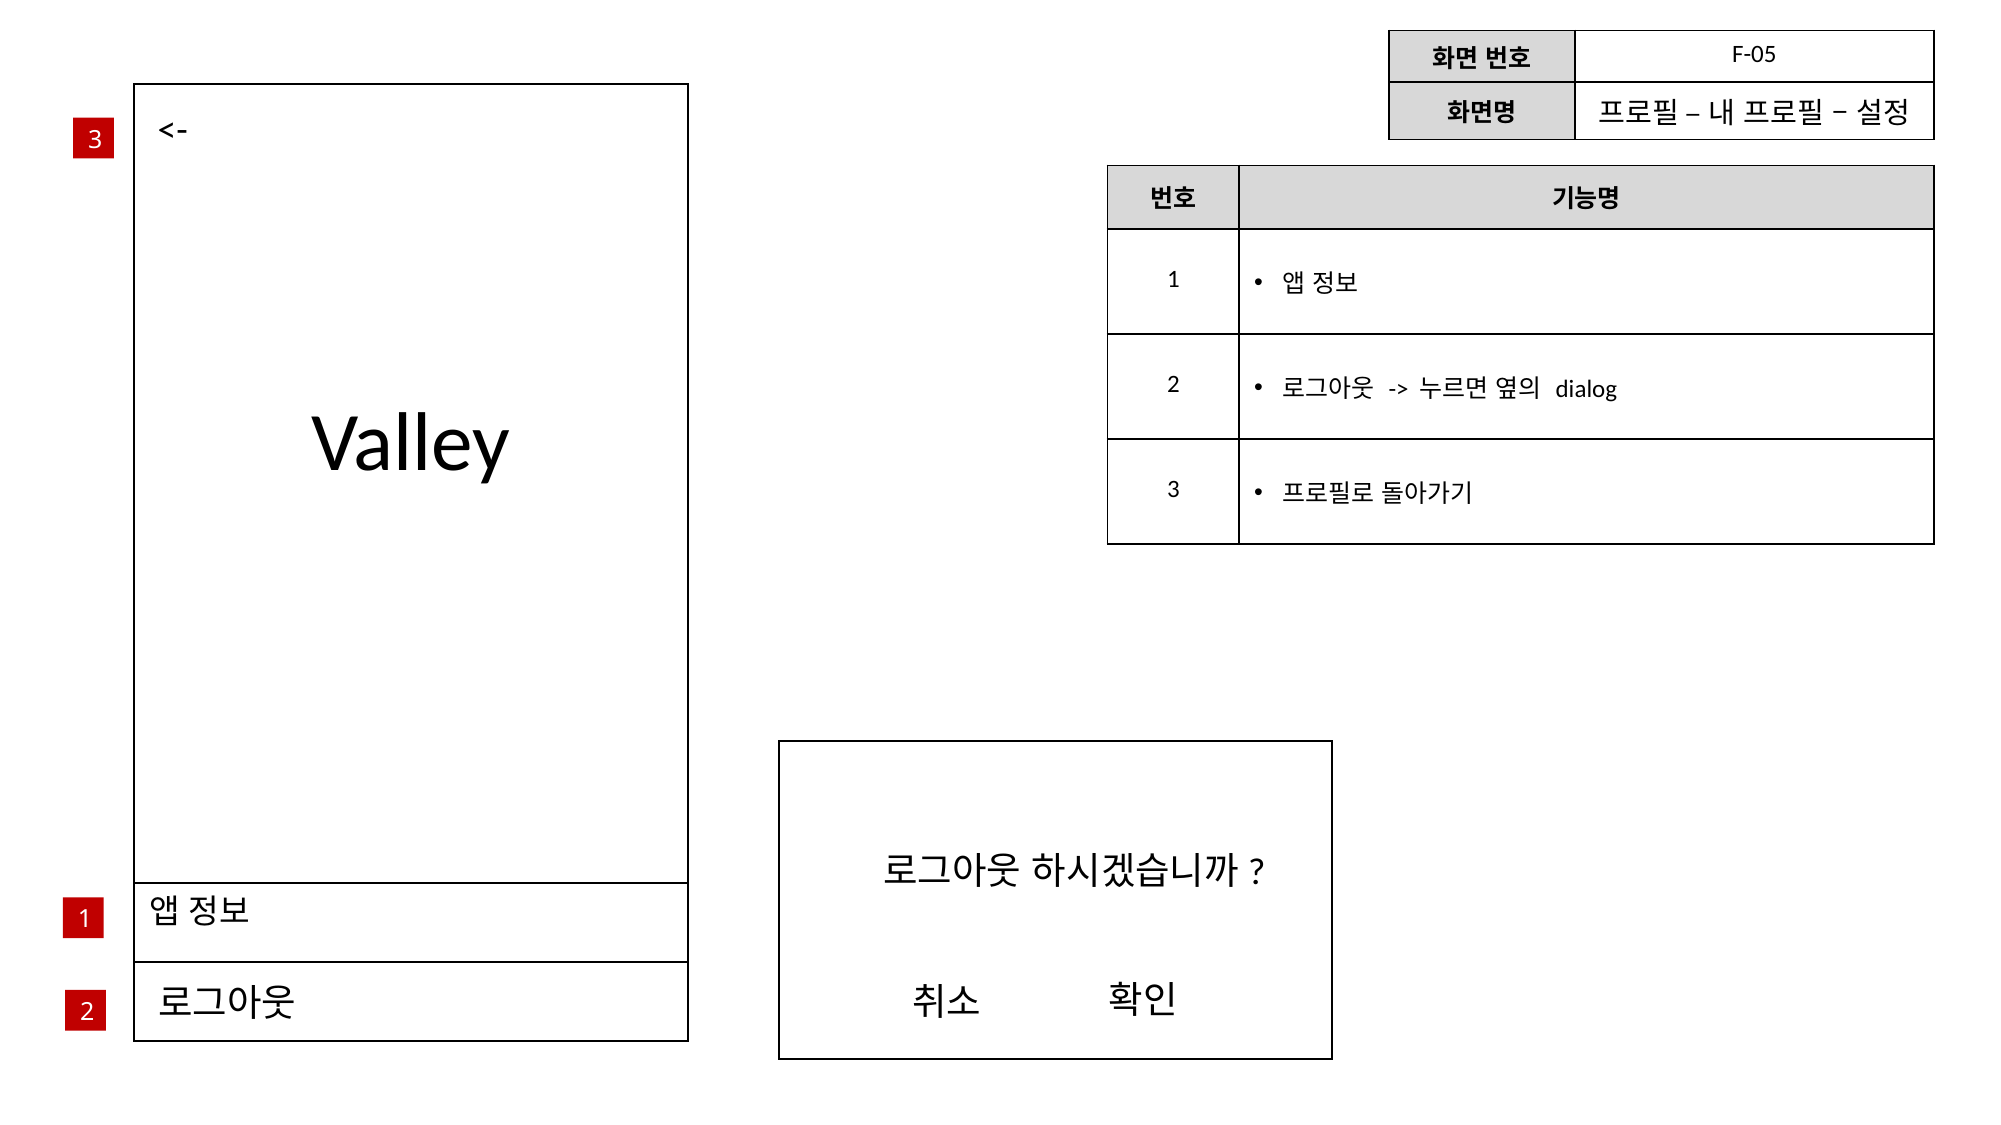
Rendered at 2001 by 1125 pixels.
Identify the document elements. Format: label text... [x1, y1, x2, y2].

table_cell 프로필로 돌아가기 [1240, 440, 1933, 543]
text_box 1 [62, 897, 104, 939]
table_header F-05 [1576, 31, 1933, 81]
text_box 취소 [897, 970, 997, 1031]
text_box [778, 740, 1333, 1060]
text_box 확인 [1094, 968, 1193, 1029]
table_cell 로그아웃 -> 누르면 옆의 dialog [1240, 335, 1933, 438]
text_box 로그아웃 하시겠습니까? [868, 839, 1281, 900]
text_box <- [142, 97, 203, 158]
table_cell 1 [1108, 230, 1238, 333]
table_header 번호 [1108, 166, 1238, 228]
table_cell 화면명 [1390, 83, 1574, 139]
table_header 화면 번호 [1390, 31, 1574, 81]
table_header 기능명 [1240, 166, 1933, 228]
table_cell 3 [1108, 440, 1238, 543]
text_box 앱 정보 [134, 884, 377, 938]
table_cell 앱 정보 [1240, 230, 1933, 333]
text_box 로그아웃 [143, 971, 312, 1031]
table_cell 프로필 – 내 프로필 – 설정 [1576, 83, 1933, 139]
text_box [133, 83, 689, 1042]
text_box 3 [73, 117, 114, 159]
text_box 2 [65, 989, 106, 1031]
table_cell 2 [1108, 335, 1238, 438]
text_box Valley [296, 379, 526, 495]
